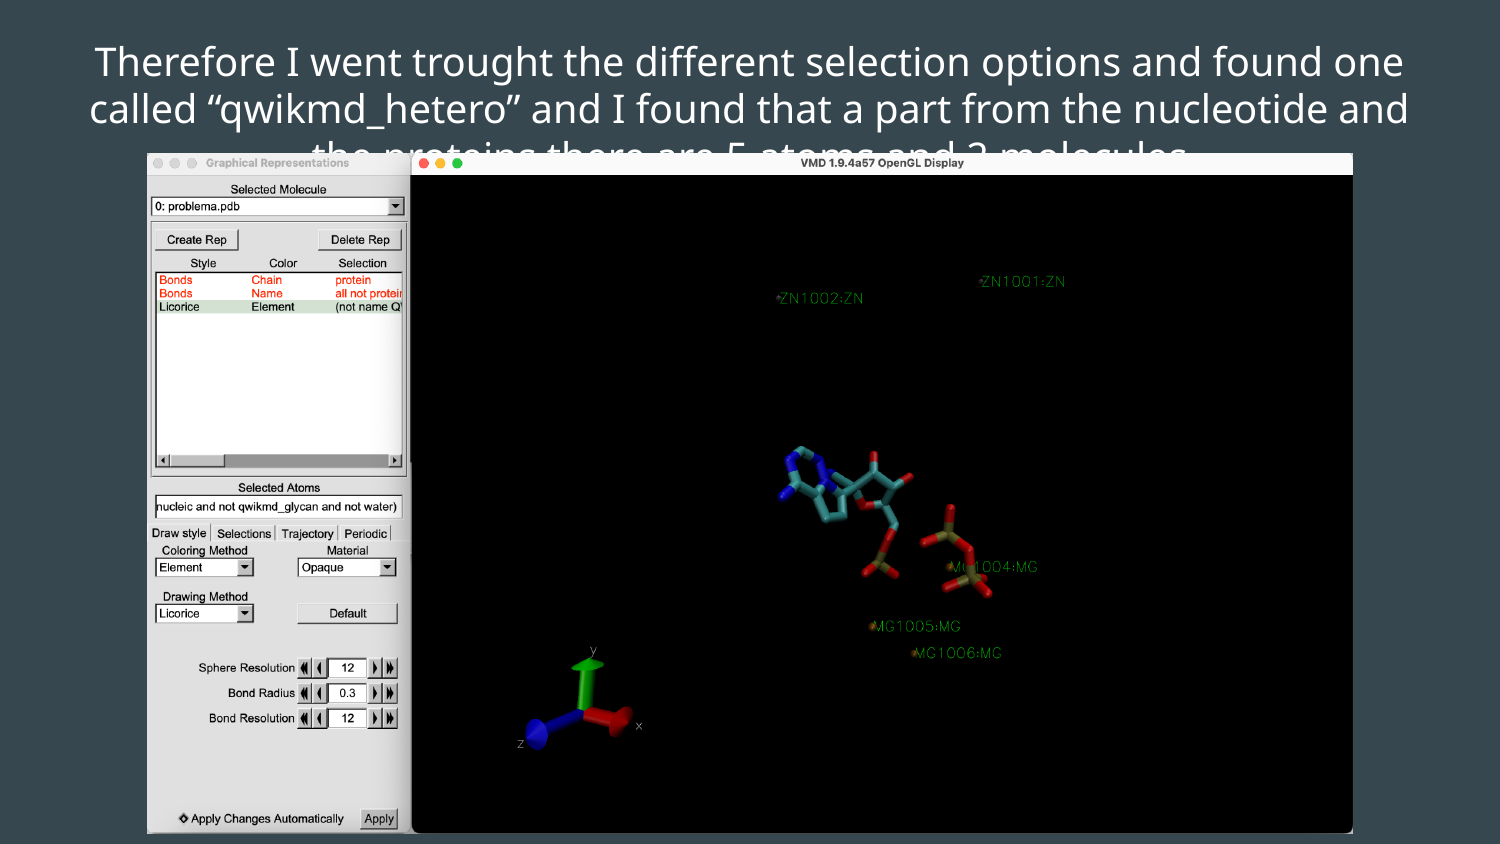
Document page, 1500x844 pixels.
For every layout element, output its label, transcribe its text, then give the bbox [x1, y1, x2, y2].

title Therefore I went trought the different selection options and found one called “qwikmd_hetero” and I found that a part from the nucleotide and the proteins there are 5 atoms and 2 molecules [51, 21, 1449, 142]
picture [146, 153, 1354, 835]
